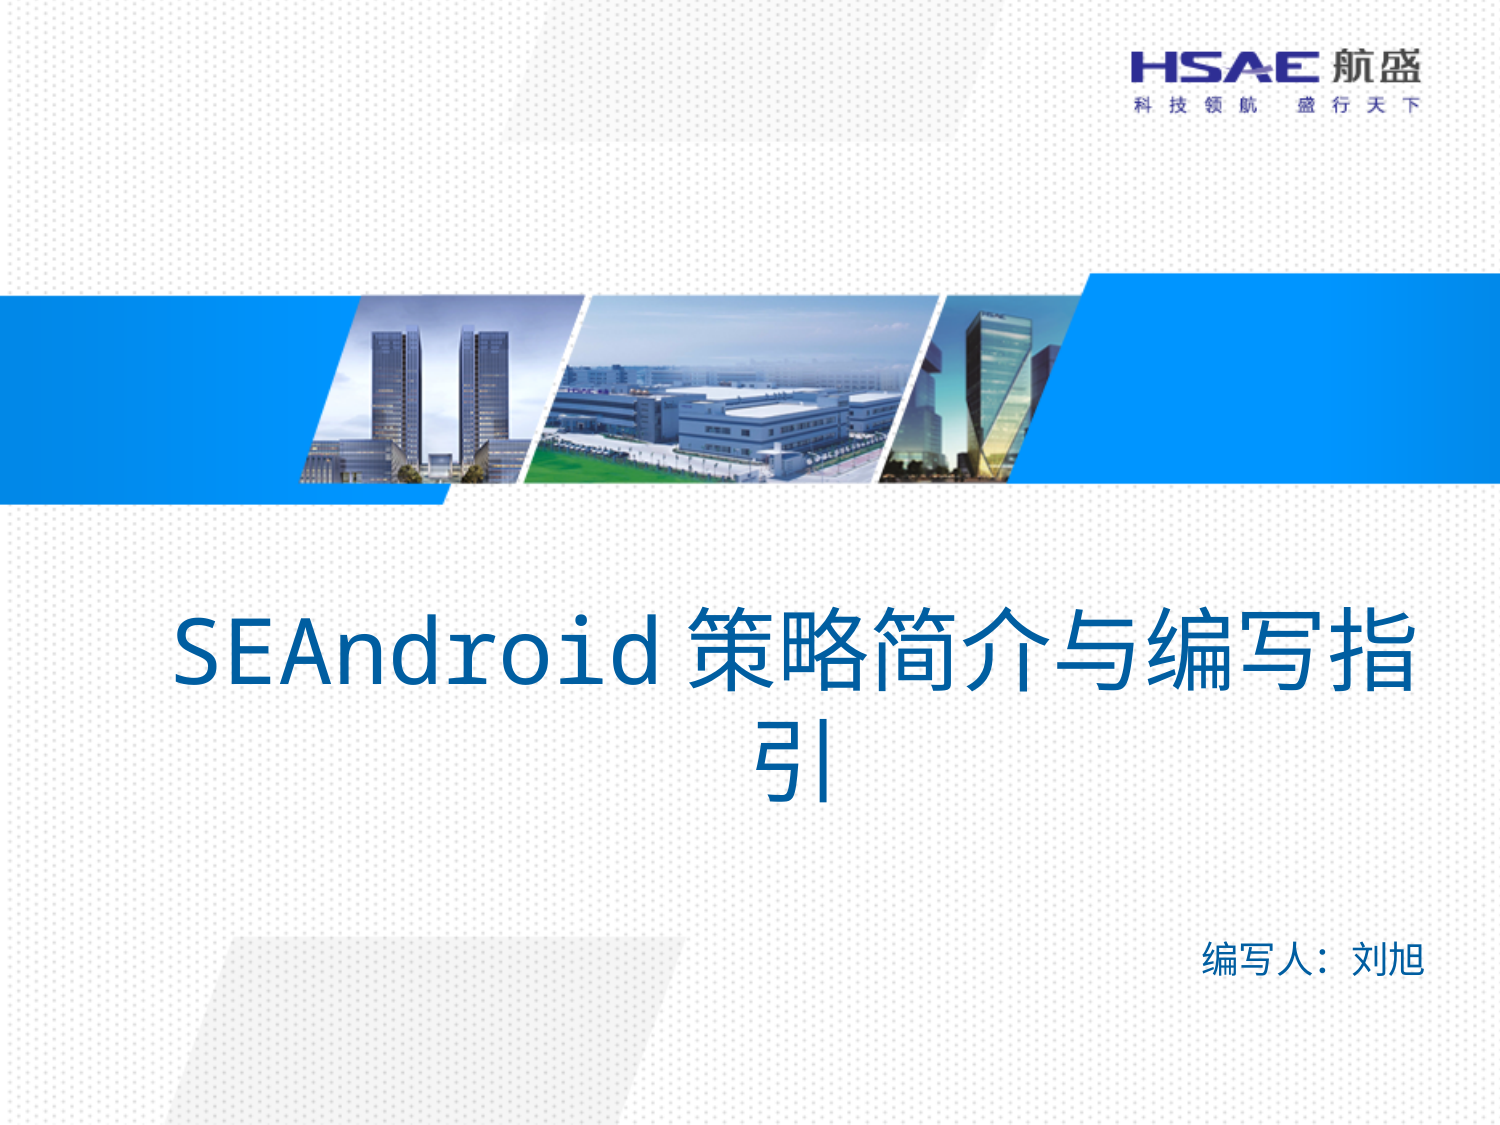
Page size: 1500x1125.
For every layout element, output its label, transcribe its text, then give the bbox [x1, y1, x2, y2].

text_box 编写人：刘旭 [1139, 928, 1441, 989]
picture [0, 0, 1500, 1125]
text_box SEAndroid策略简介与编写指引 [147, 586, 1441, 821]
